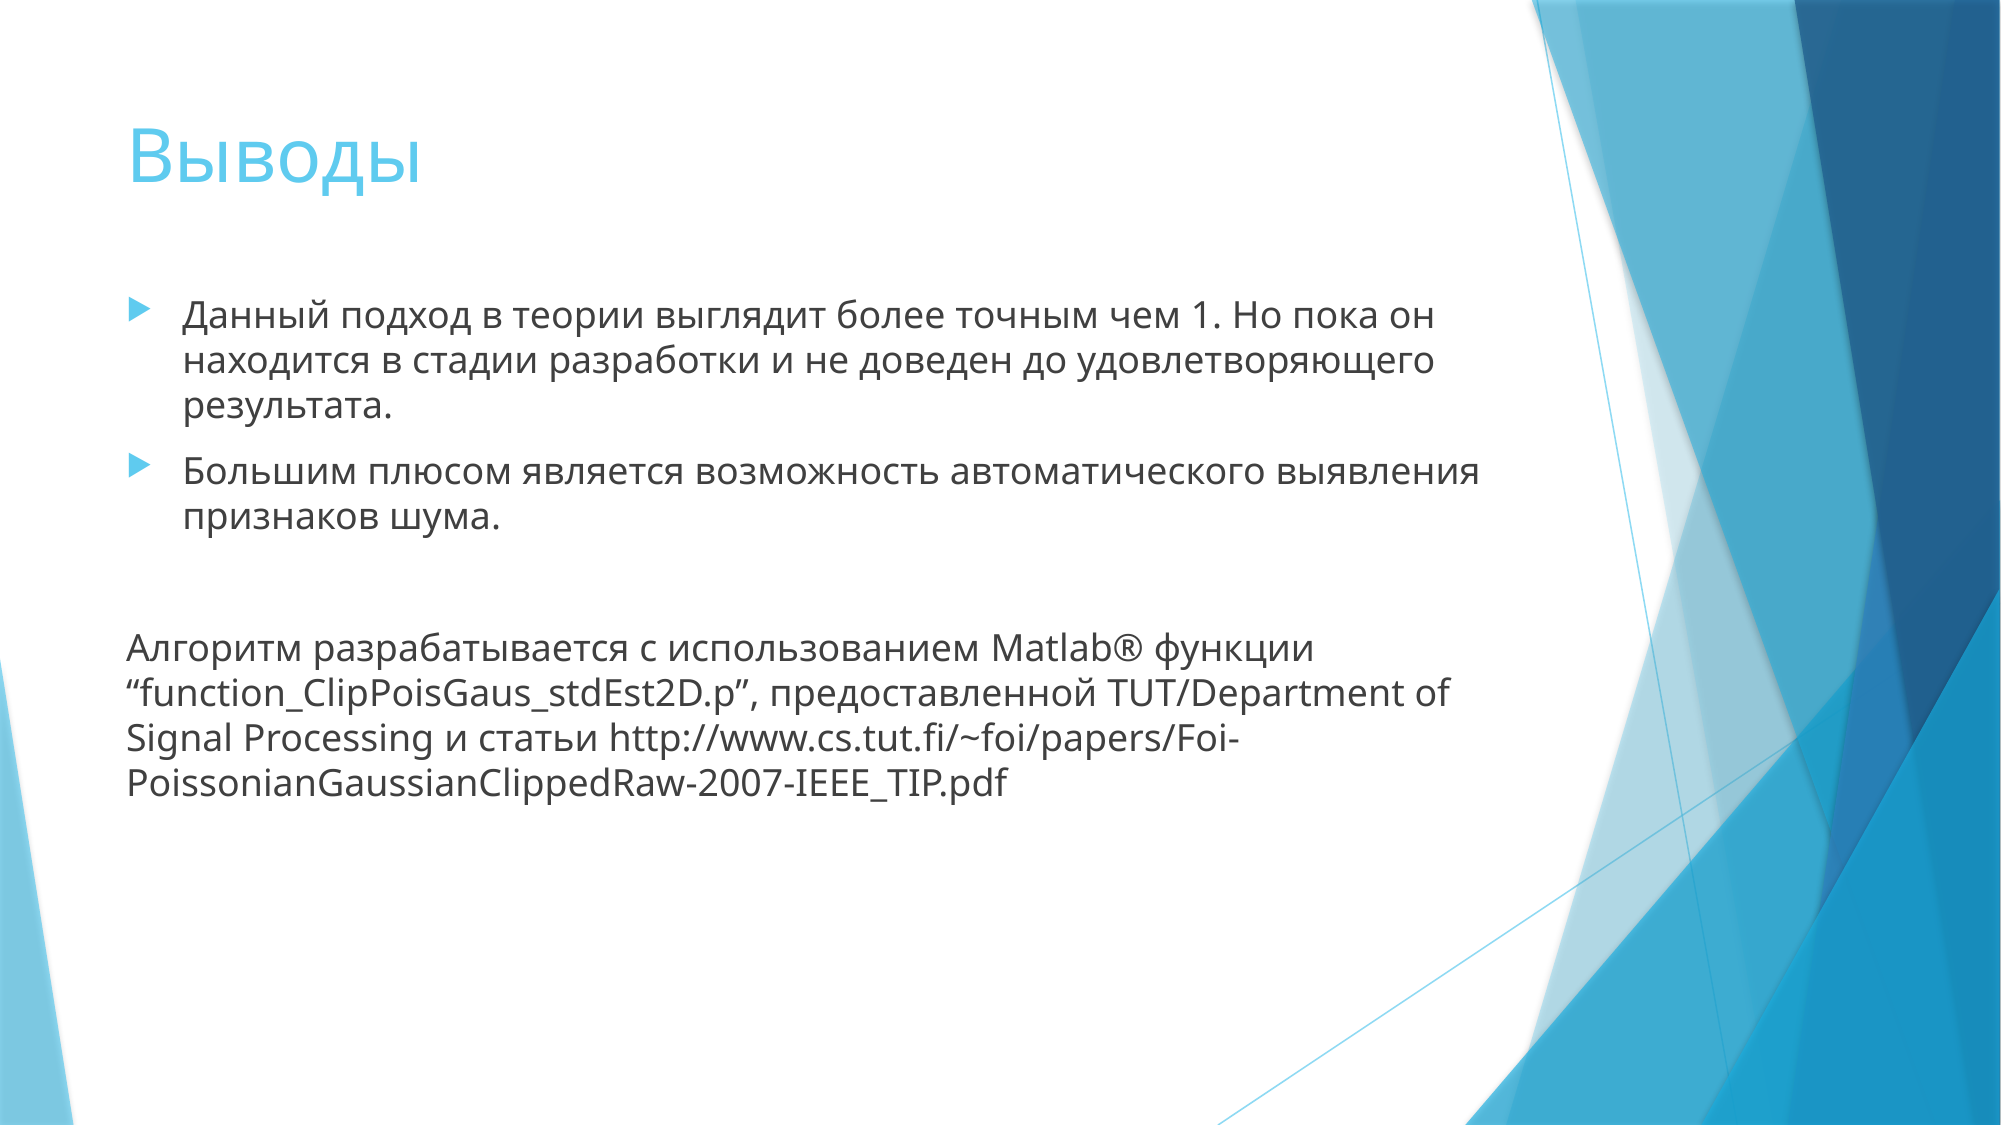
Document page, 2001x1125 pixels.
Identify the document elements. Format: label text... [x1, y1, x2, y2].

title Выводы [111, 99, 1522, 283]
list Данный подход в теории выглядит более точным чем 1. Но пока он находится в стадии разработки и не доведен до удовлетворяющего результата. Большим плюсом является возможность автоматического выявления признаков шума. Алгоритм разрабатывается с использованием Matlab® функции “function_ClipPoisGaus_stdEst2D.p”, предоставленной TUT/Department of Signal Processing и статьи http://www.cs.tut.fi/~foi/papers/Foi-PoissonianGaussianClippedRaw-2007-IEEE_TIP.pdf [111, 283, 1522, 921]
